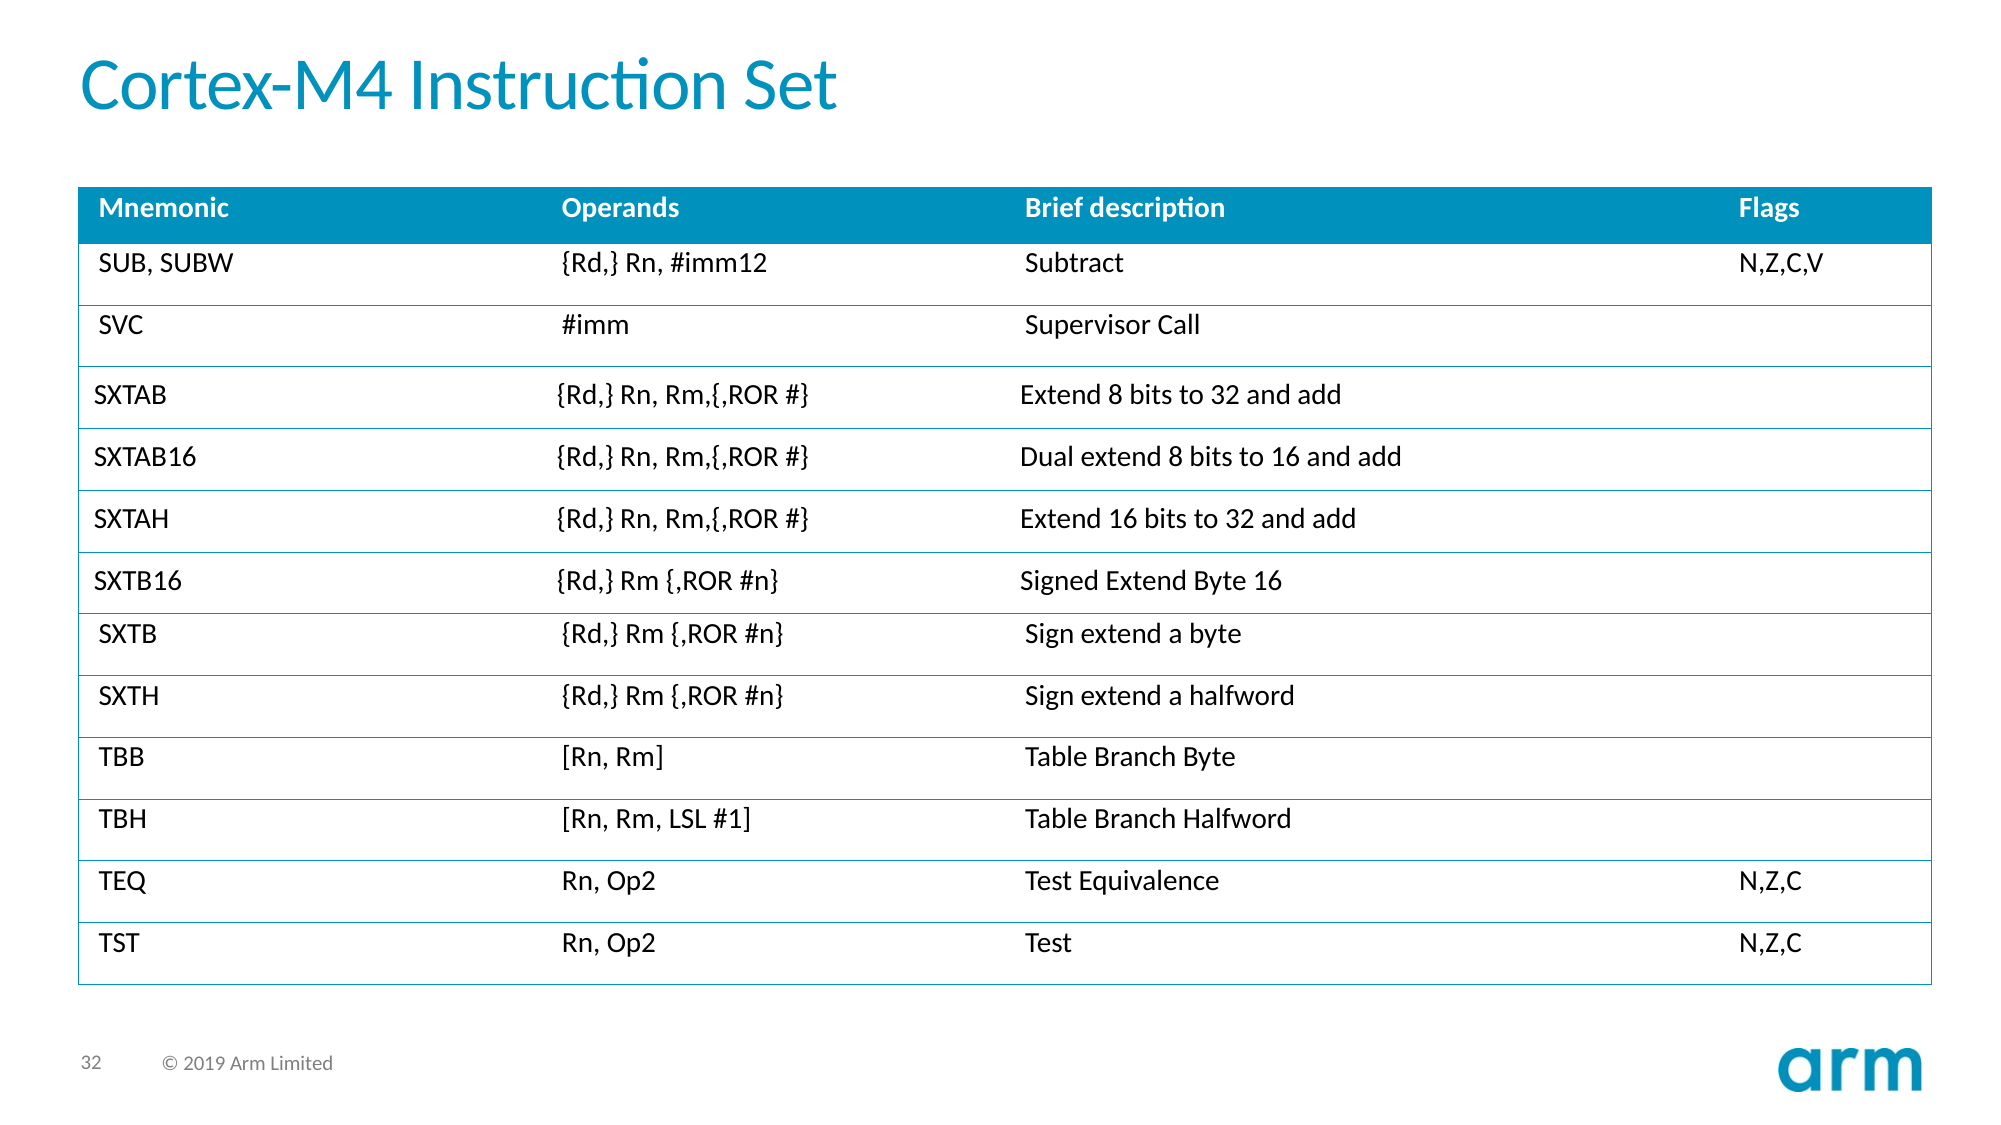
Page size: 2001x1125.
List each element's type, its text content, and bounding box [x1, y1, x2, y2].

picture [1803, 1048, 1922, 1092]
table_cell SXTB [79, 614, 542, 675]
table_cell TST [79, 923, 542, 984]
table_cell Test [1005, 923, 1719, 984]
table_cell Table Branch Byte [1005, 738, 1719, 799]
table_cell Sign extend a byte [1005, 614, 1719, 675]
table_header Operands [542, 188, 1005, 243]
table_cell [1719, 738, 1931, 799]
table_cell [1719, 367, 1931, 428]
table_header Brief description [1005, 188, 1719, 243]
table_cell Extend 8 bits to 32 and add [1005, 367, 1719, 428]
table_cell SXTAB [79, 367, 542, 428]
table_cell {Rd,} Rn, Rm,{,ROR #} [542, 429, 1005, 490]
table_header Mnemonic [79, 188, 542, 243]
table_cell [1719, 800, 1931, 860]
table_cell {Rd,} Rm {,ROR #n} [542, 553, 1005, 613]
table_cell [Rn, Rm] [542, 738, 1005, 799]
table_header Flags [1719, 188, 1931, 243]
table_cell TBB [79, 738, 542, 799]
table_cell Rn, Op2 [542, 861, 1005, 922]
picture [1778, 1048, 1794, 1067]
table_cell Signed Extend Byte 16 [1005, 553, 1719, 613]
table_cell Supervisor Call [1005, 306, 1719, 366]
table_cell SVC [79, 306, 542, 366]
picture [1778, 1072, 1794, 1092]
picture [1788, 1056, 1812, 1083]
table_cell {Rd,} Rn, Rm,{,ROR #} [542, 367, 1005, 428]
table_cell SXTAB16 [79, 429, 542, 490]
table_cell Test Equivalence [1005, 861, 1719, 922]
table_cell SXTB16 [79, 553, 542, 613]
table_cell Subtract [1005, 244, 1719, 305]
table_cell [1719, 306, 1931, 366]
table_cell [1719, 676, 1931, 737]
table_cell Rn, Op2 [542, 923, 1005, 984]
title Cortex-M4 Instruction Set [80, 48, 1915, 158]
table_cell {Rd,} Rn, #imm12 [542, 244, 1005, 305]
table_cell TEQ [79, 861, 542, 922]
table_cell SXTH [79, 676, 542, 737]
table_cell Sign extend a halfword [1005, 676, 1719, 737]
table_cell [Rn, Rm, LSL #1] [542, 800, 1005, 860]
table_cell SXTAH [79, 491, 542, 552]
table_cell Table Branch Halfword [1005, 800, 1719, 860]
table_cell SUB, SUBW [79, 244, 542, 305]
table_cell N,Z,C,V [1719, 244, 1931, 305]
table_cell Extend 16 bits to 32 and add [1005, 491, 1719, 552]
table_cell {Rd,} Rm {,ROR #n} [542, 676, 1005, 737]
table_cell N,Z,C [1719, 861, 1931, 922]
table_cell {Rd,} Rm {,ROR #n} [542, 614, 1005, 675]
picture [1889, 1048, 1903, 1053]
table_cell {Rd,} Rn, Rm,{,ROR #} [542, 491, 1005, 552]
table_cell Dual extend 8 bits to 16 and add [1005, 429, 1719, 490]
table_cell #imm [542, 306, 1005, 366]
picture [1911, 1048, 1922, 1062]
table_cell [1719, 429, 1931, 490]
table_cell [1719, 553, 1931, 613]
table_cell [1719, 614, 1931, 675]
table_cell N,Z,C [1719, 923, 1931, 984]
table_cell TBH [79, 800, 542, 860]
table_cell [1719, 491, 1931, 552]
